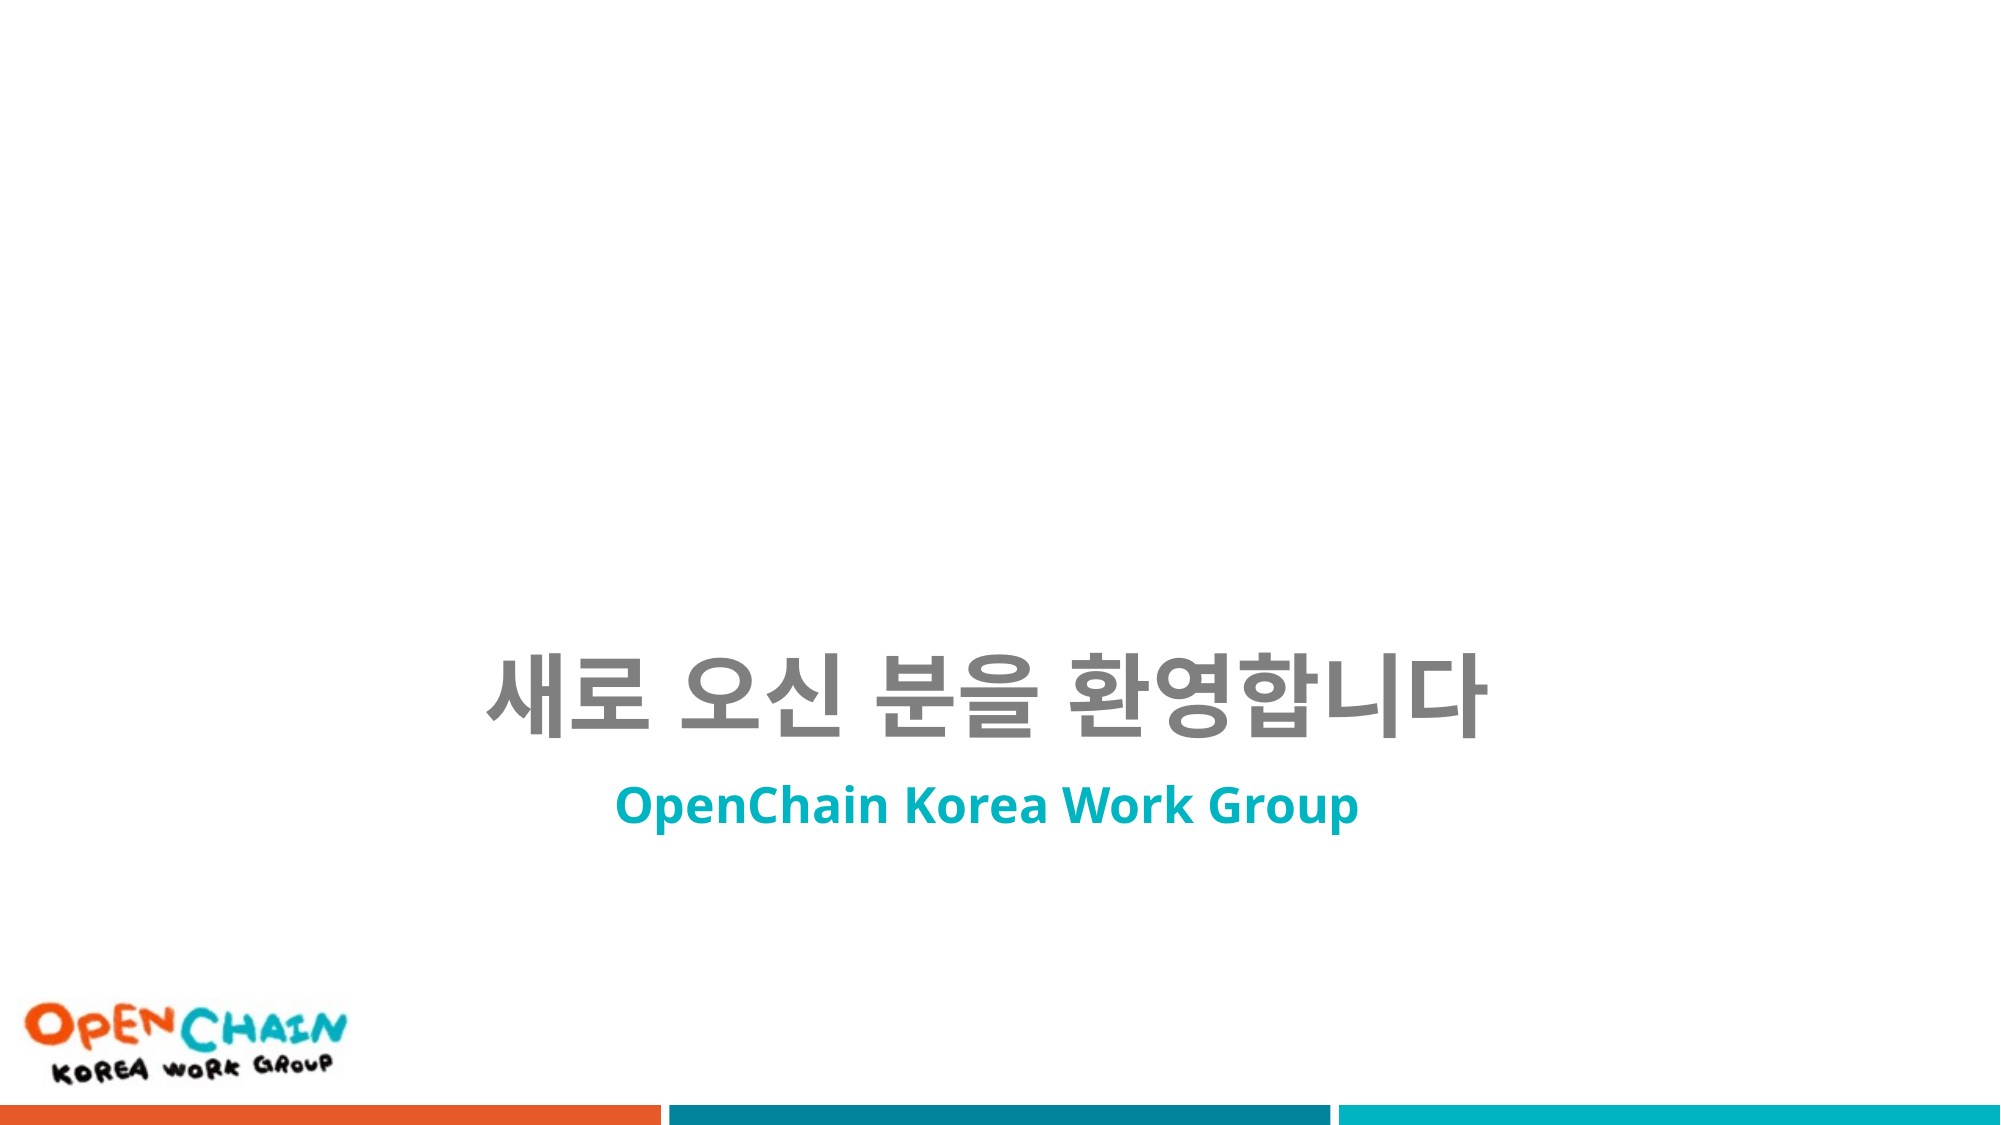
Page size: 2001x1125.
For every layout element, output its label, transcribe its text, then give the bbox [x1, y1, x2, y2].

title 새로 오신 분을 환영합니다 [237, 560, 1738, 765]
picture [18, 998, 352, 1089]
subtitle OpenChain Korea Work Group [237, 765, 1738, 836]
